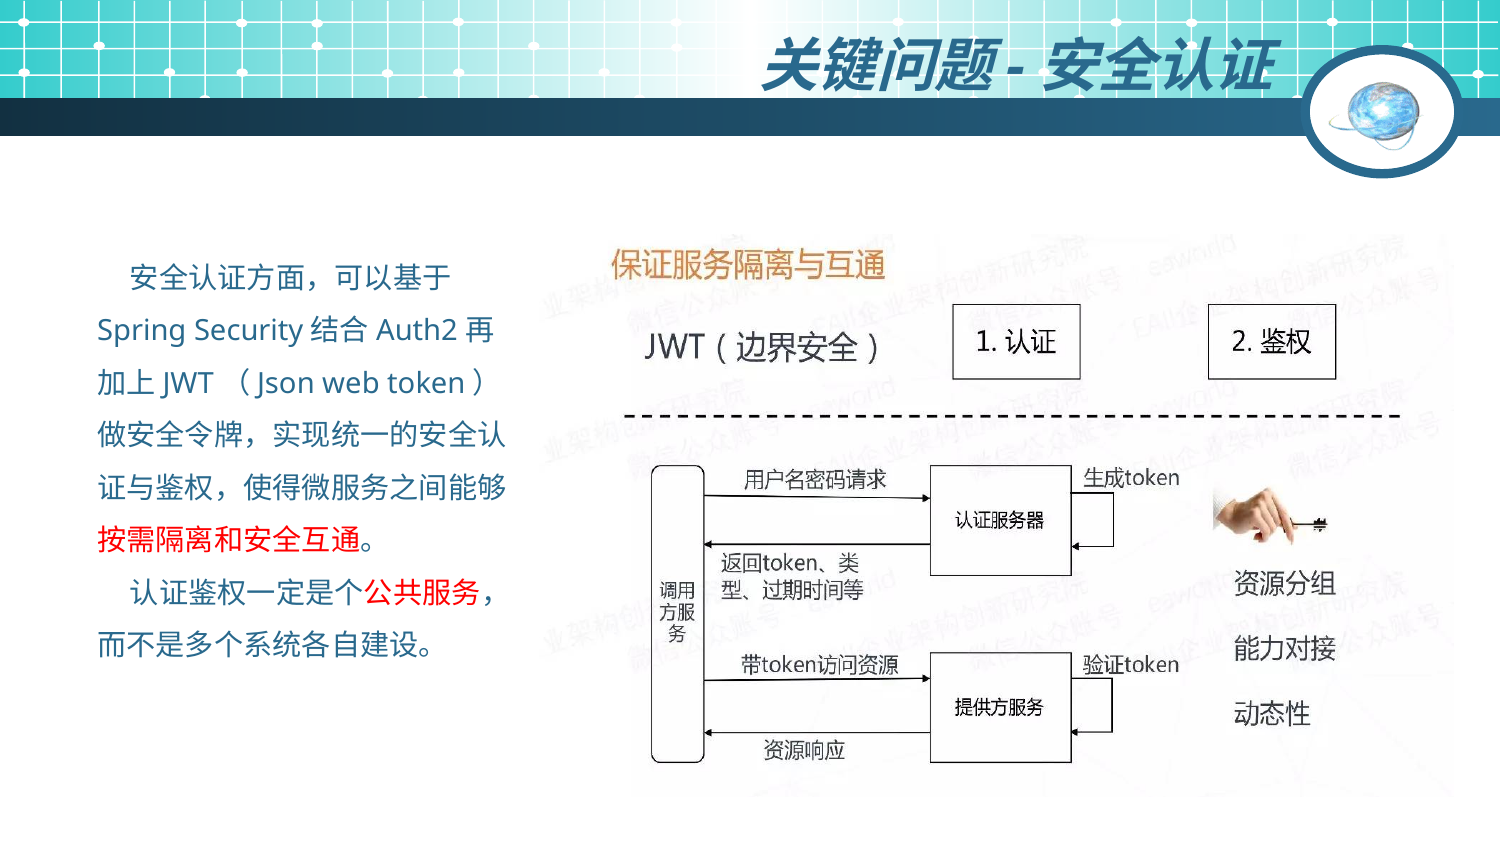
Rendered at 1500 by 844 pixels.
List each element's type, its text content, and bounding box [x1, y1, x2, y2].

picture [1310, 55, 1454, 169]
picture [538, 234, 1454, 798]
title 关键问题-安全认证 [74, 27, 1288, 98]
text_box 安全认证方面，可以基于Spring Security结合Auth2再加上JWT（Json web token）做安全令牌，实现统一的安全认证与鉴权，使得微服务之间能够按需隔离和安全互通。 认证鉴权一定是个公共服务，而不是多个系统各自建设。 [82, 234, 528, 727]
